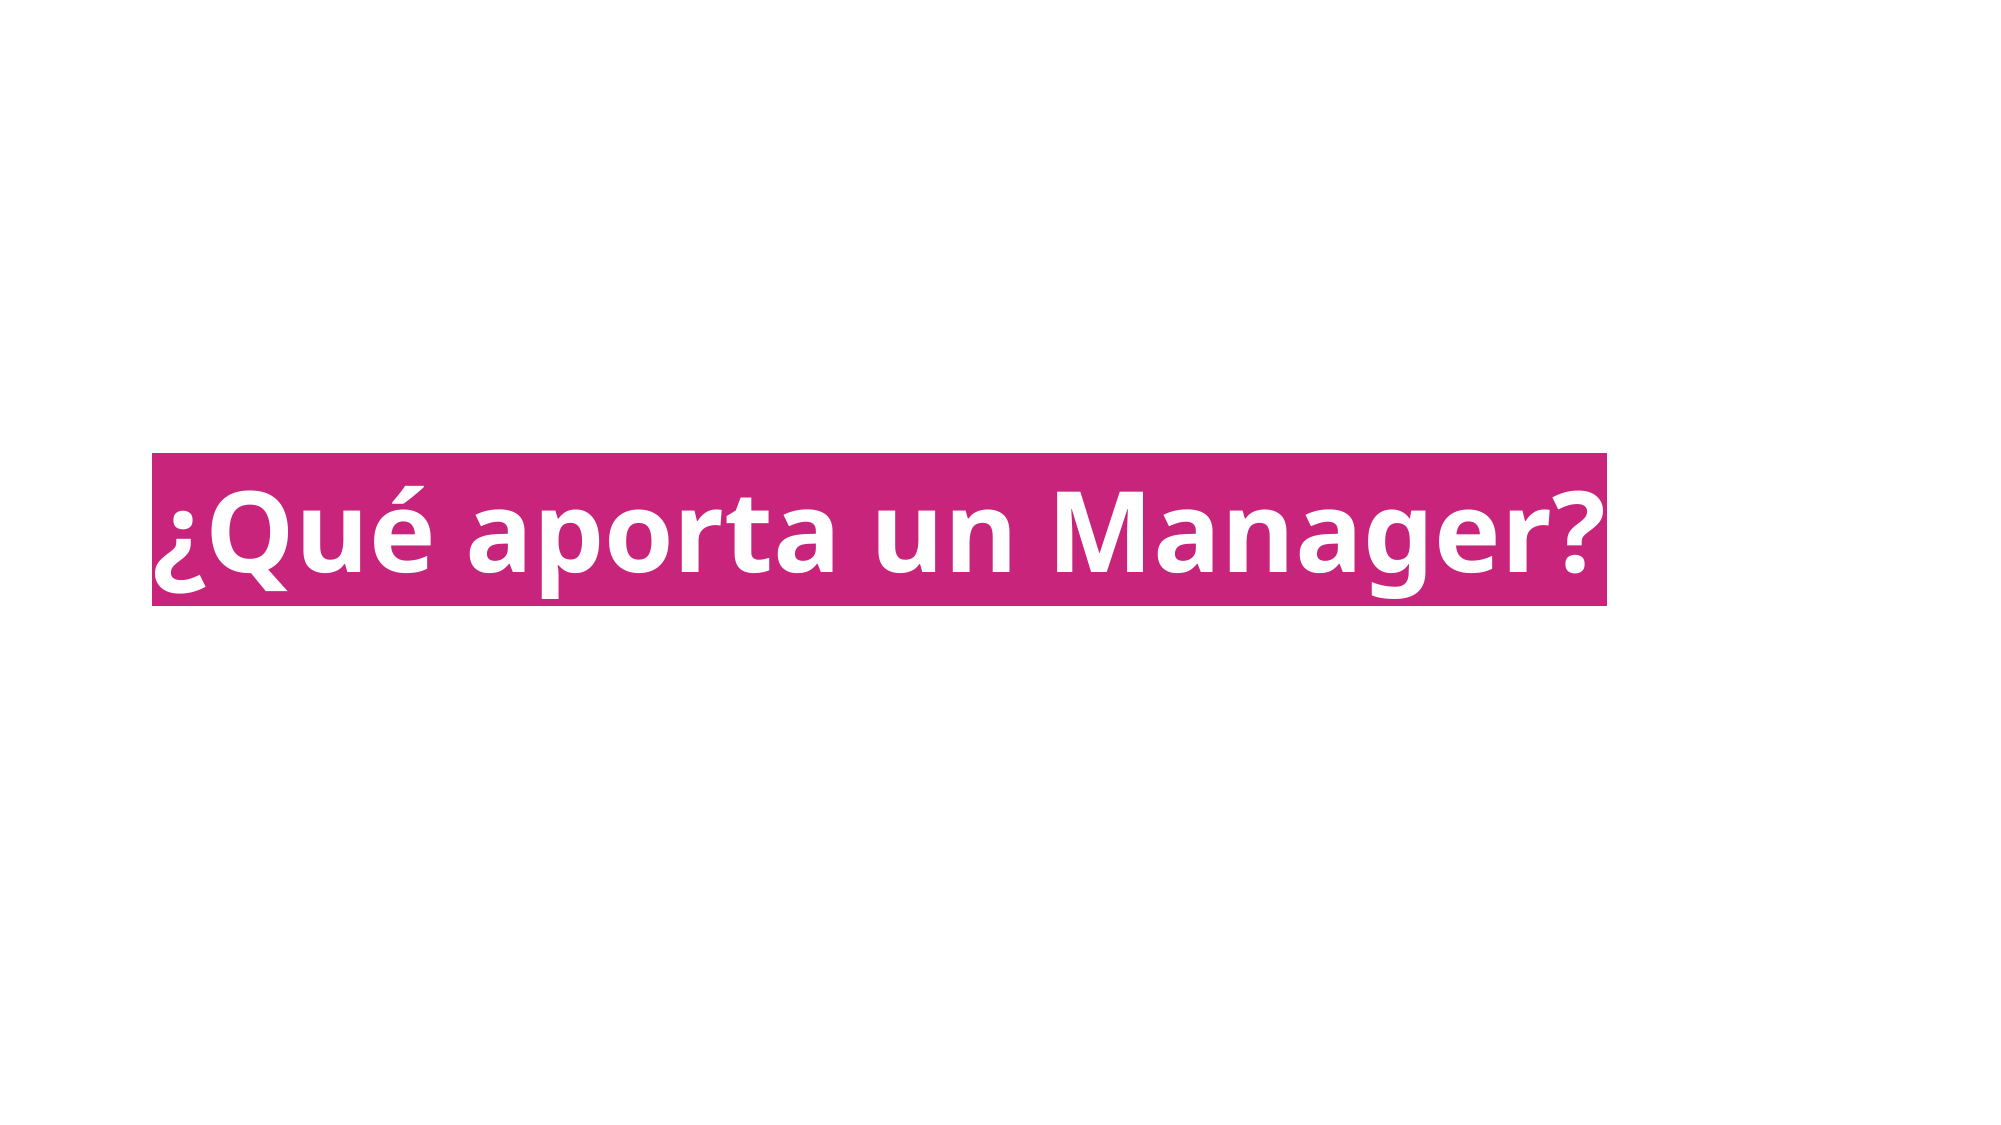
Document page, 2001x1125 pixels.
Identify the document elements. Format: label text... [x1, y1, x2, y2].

list ¿Qué aporta un Manager? [137, 59, 1863, 1014]
